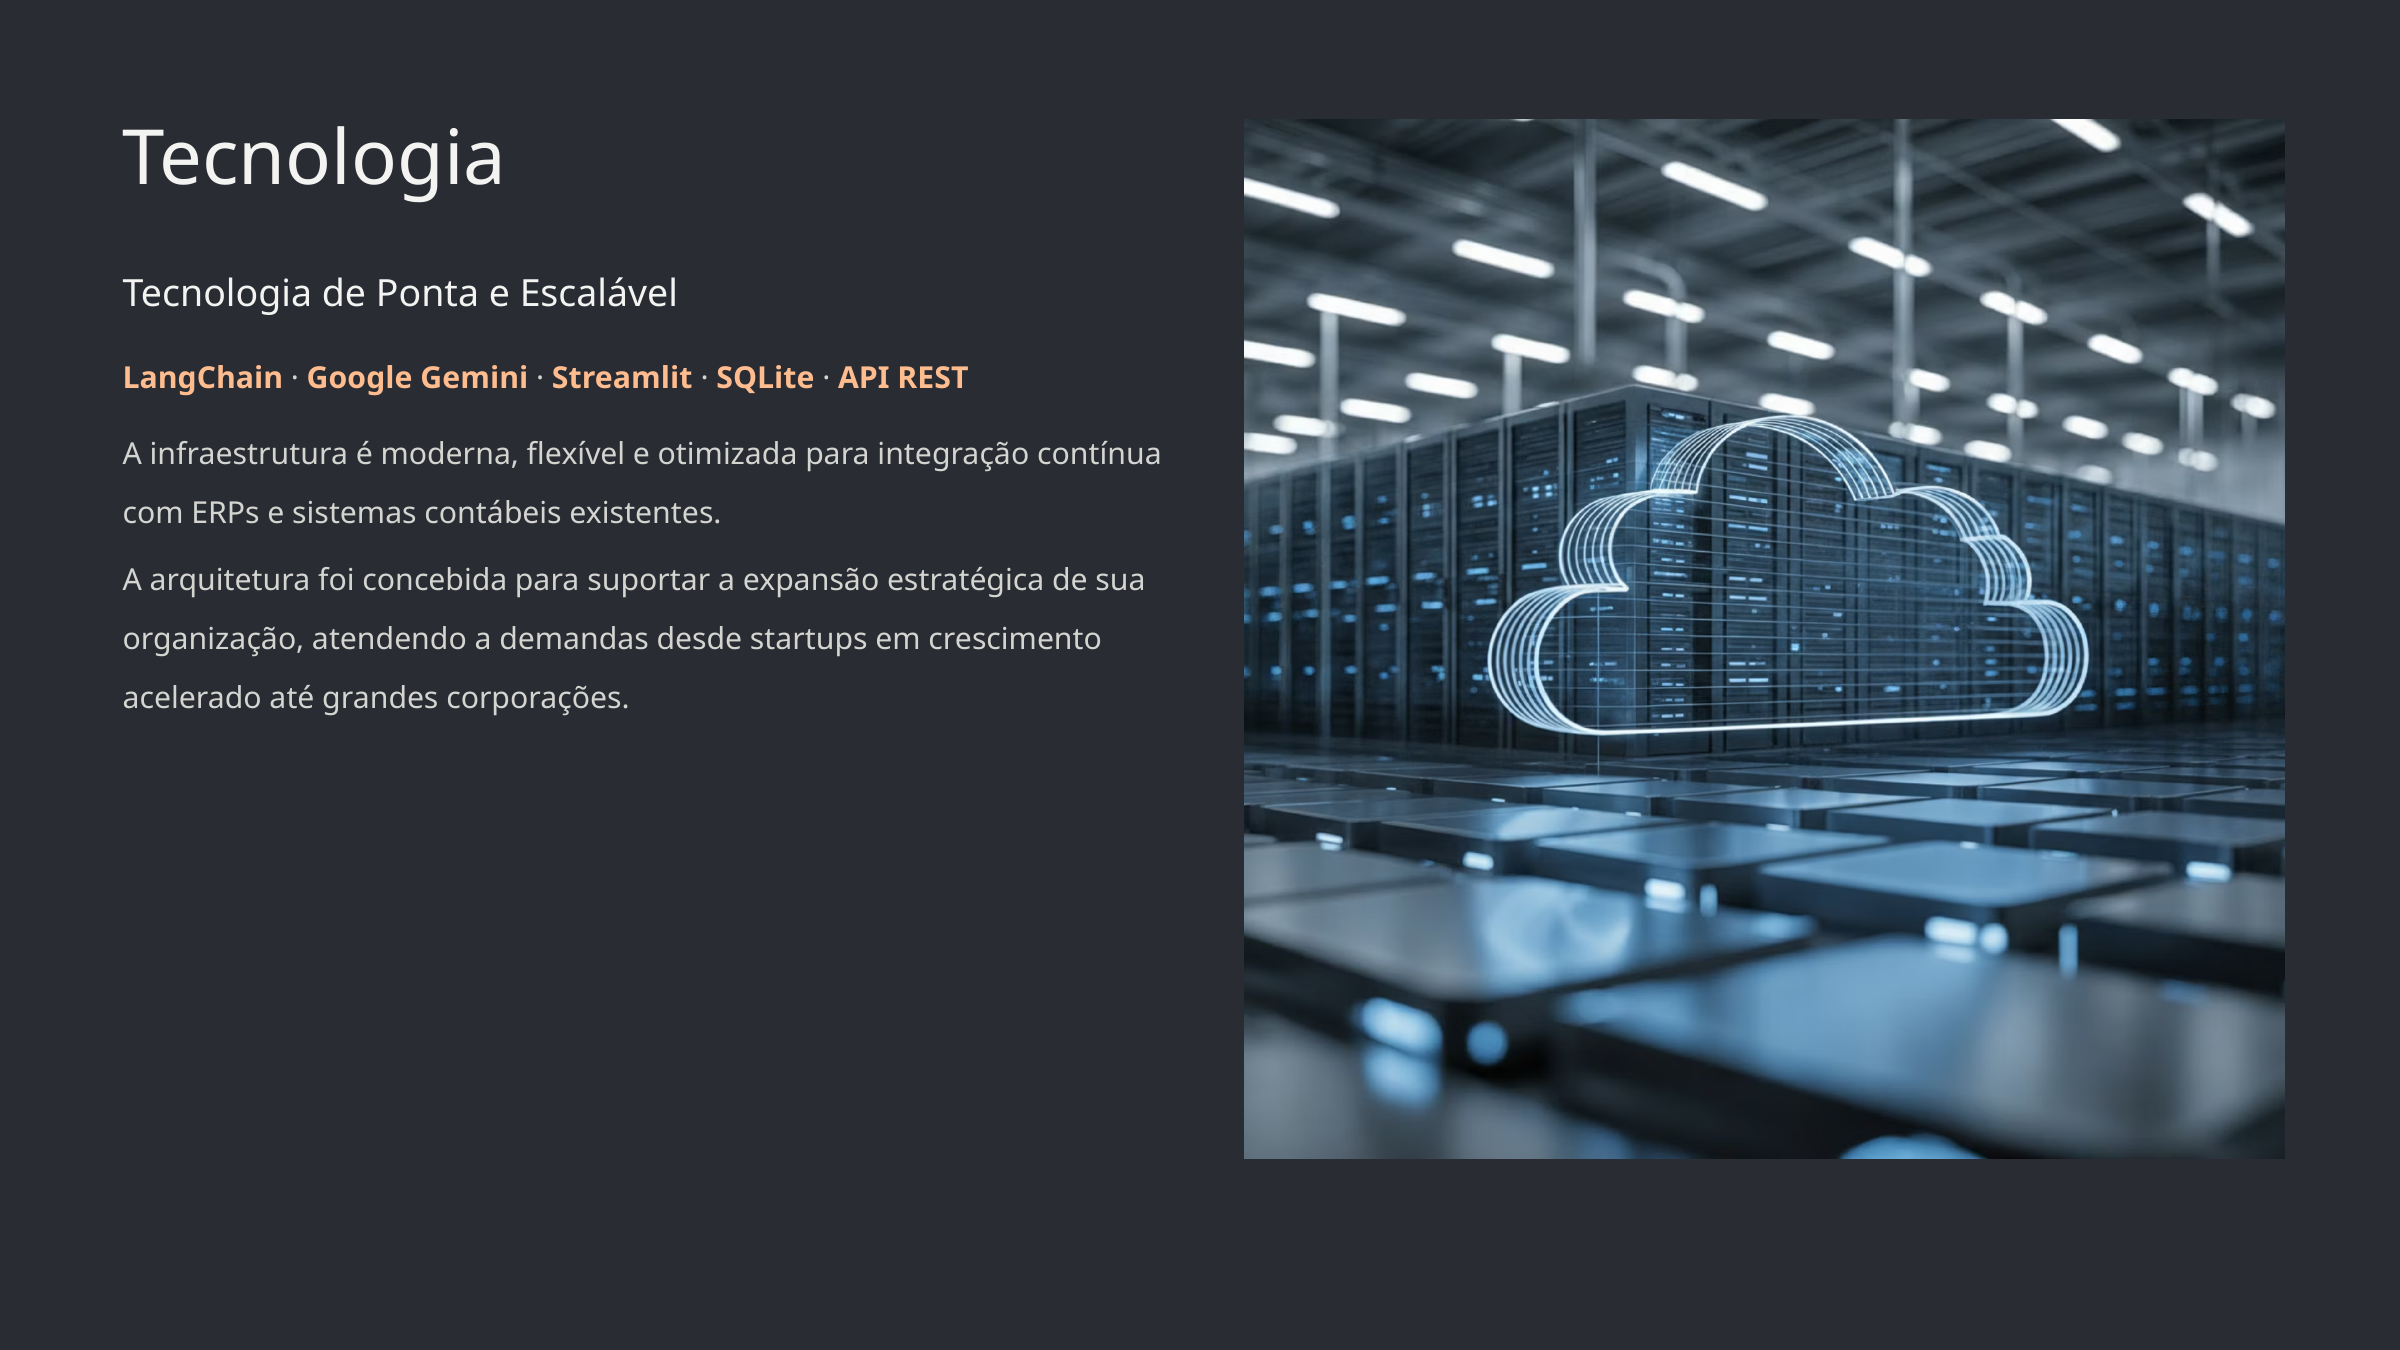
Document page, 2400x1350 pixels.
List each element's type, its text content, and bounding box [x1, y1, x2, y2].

text_box LangChain · Google Gemini · Streamlit · SQLite · API REST [122, 335, 1163, 385]
text_box A arquitetura foi concebida para suportar a expansão estratégica de sua organização, atendendo a demandas desde startups em crescimento acelerado até grandes corporações. [122, 537, 1163, 686]
picture [1244, 118, 2285, 1160]
text_box Tecnologia [122, 84, 890, 181]
text_box Tecnologia de Ponta e Escalável [122, 256, 681, 305]
text_box A infraestrutura é moderna, flexível e otimizada para integração contínua com ERPs e sistemas contábeis existentes. [122, 412, 1163, 511]
